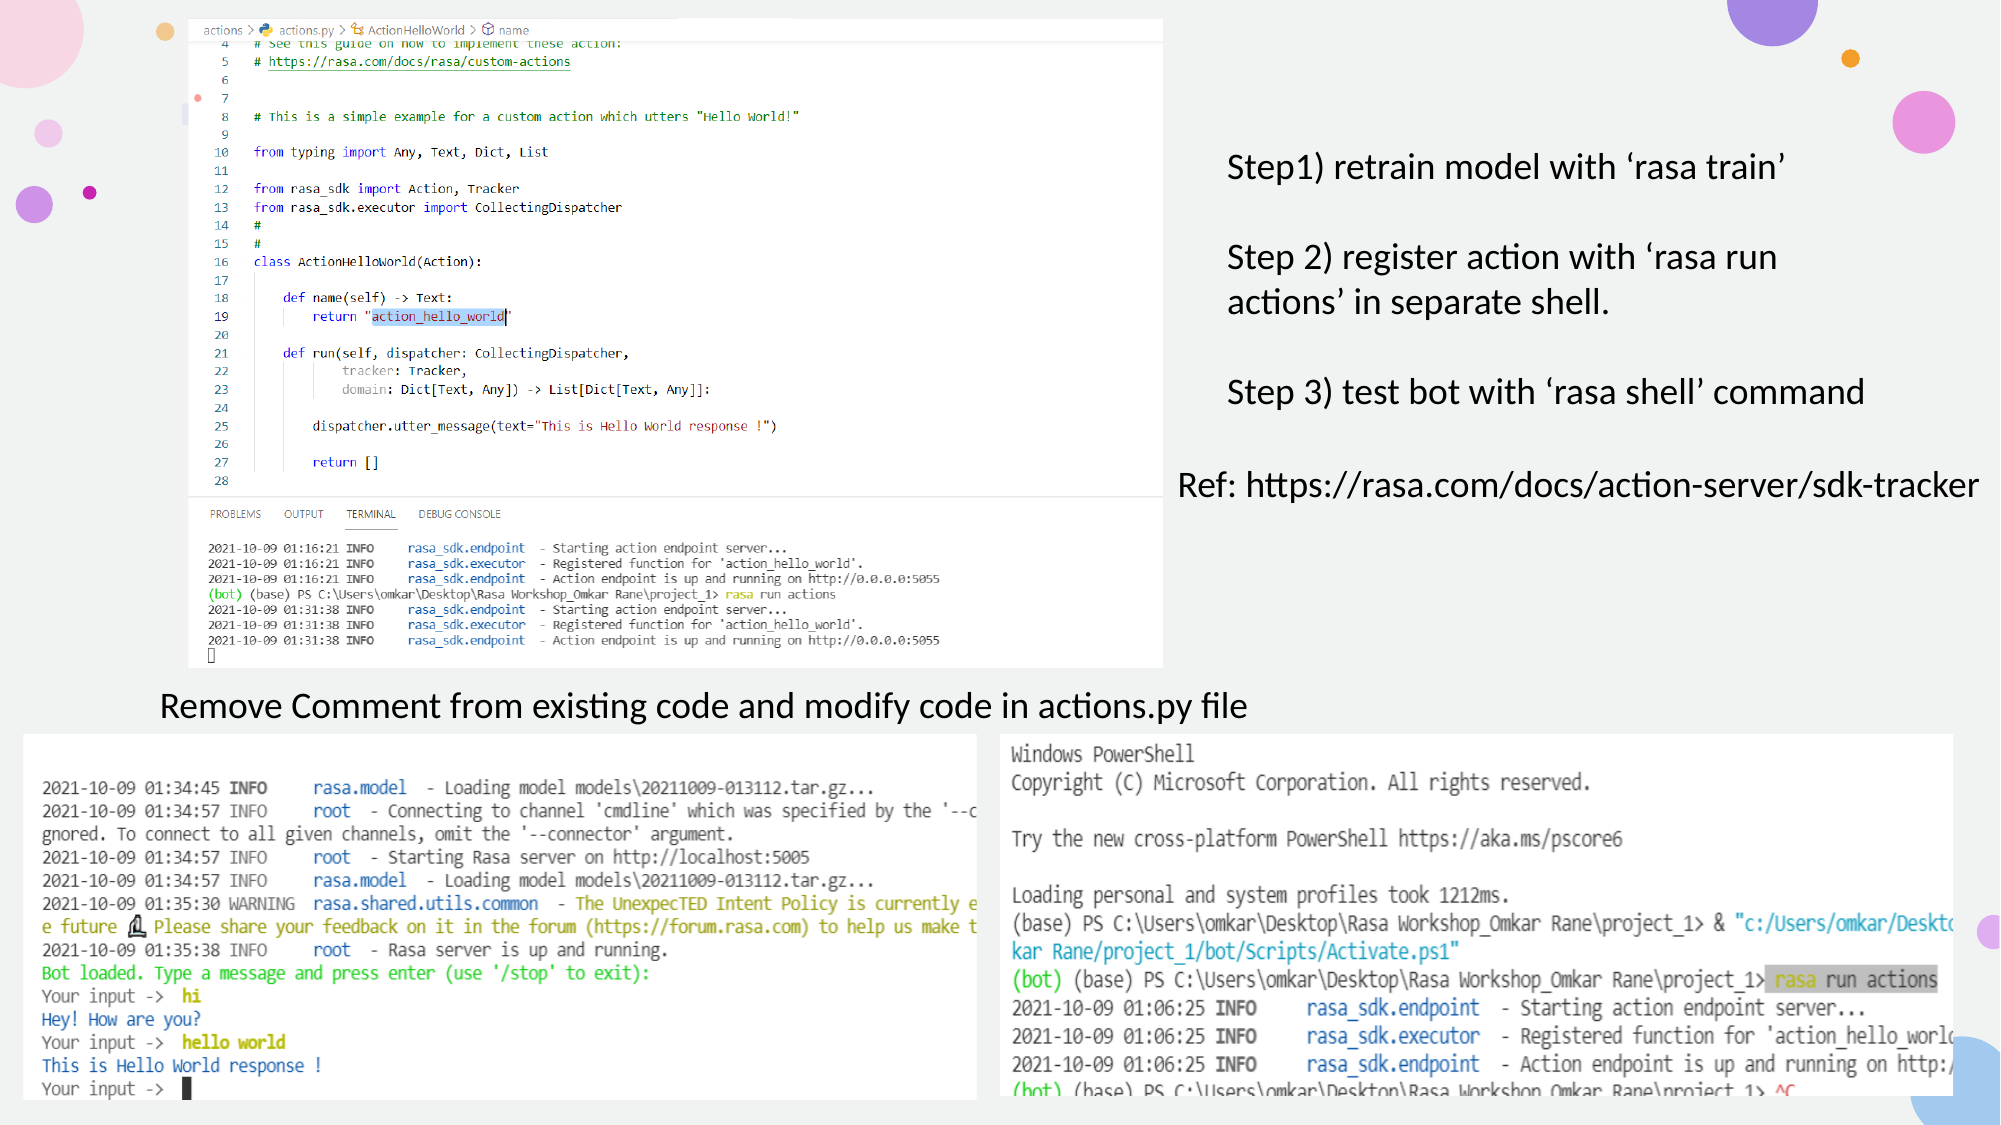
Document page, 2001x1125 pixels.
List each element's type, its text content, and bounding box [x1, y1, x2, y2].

text_box Step1) retrain model with ‘rasa train’ Step 2) register action with ‘rasa run actions’ in separate shell. Step 3) test bot with ‘rasa shell’ command [1212, 134, 1892, 419]
text_box Remove Comment from existing code and modify code in actions.py file [144, 673, 1313, 734]
picture [23, 734, 977, 1100]
picture [182, 18, 1163, 668]
text_box Ref: https://rasa.com/docs/action-server/sdk-tracker [1163, 452, 2000, 513]
picture [999, 734, 1954, 1096]
